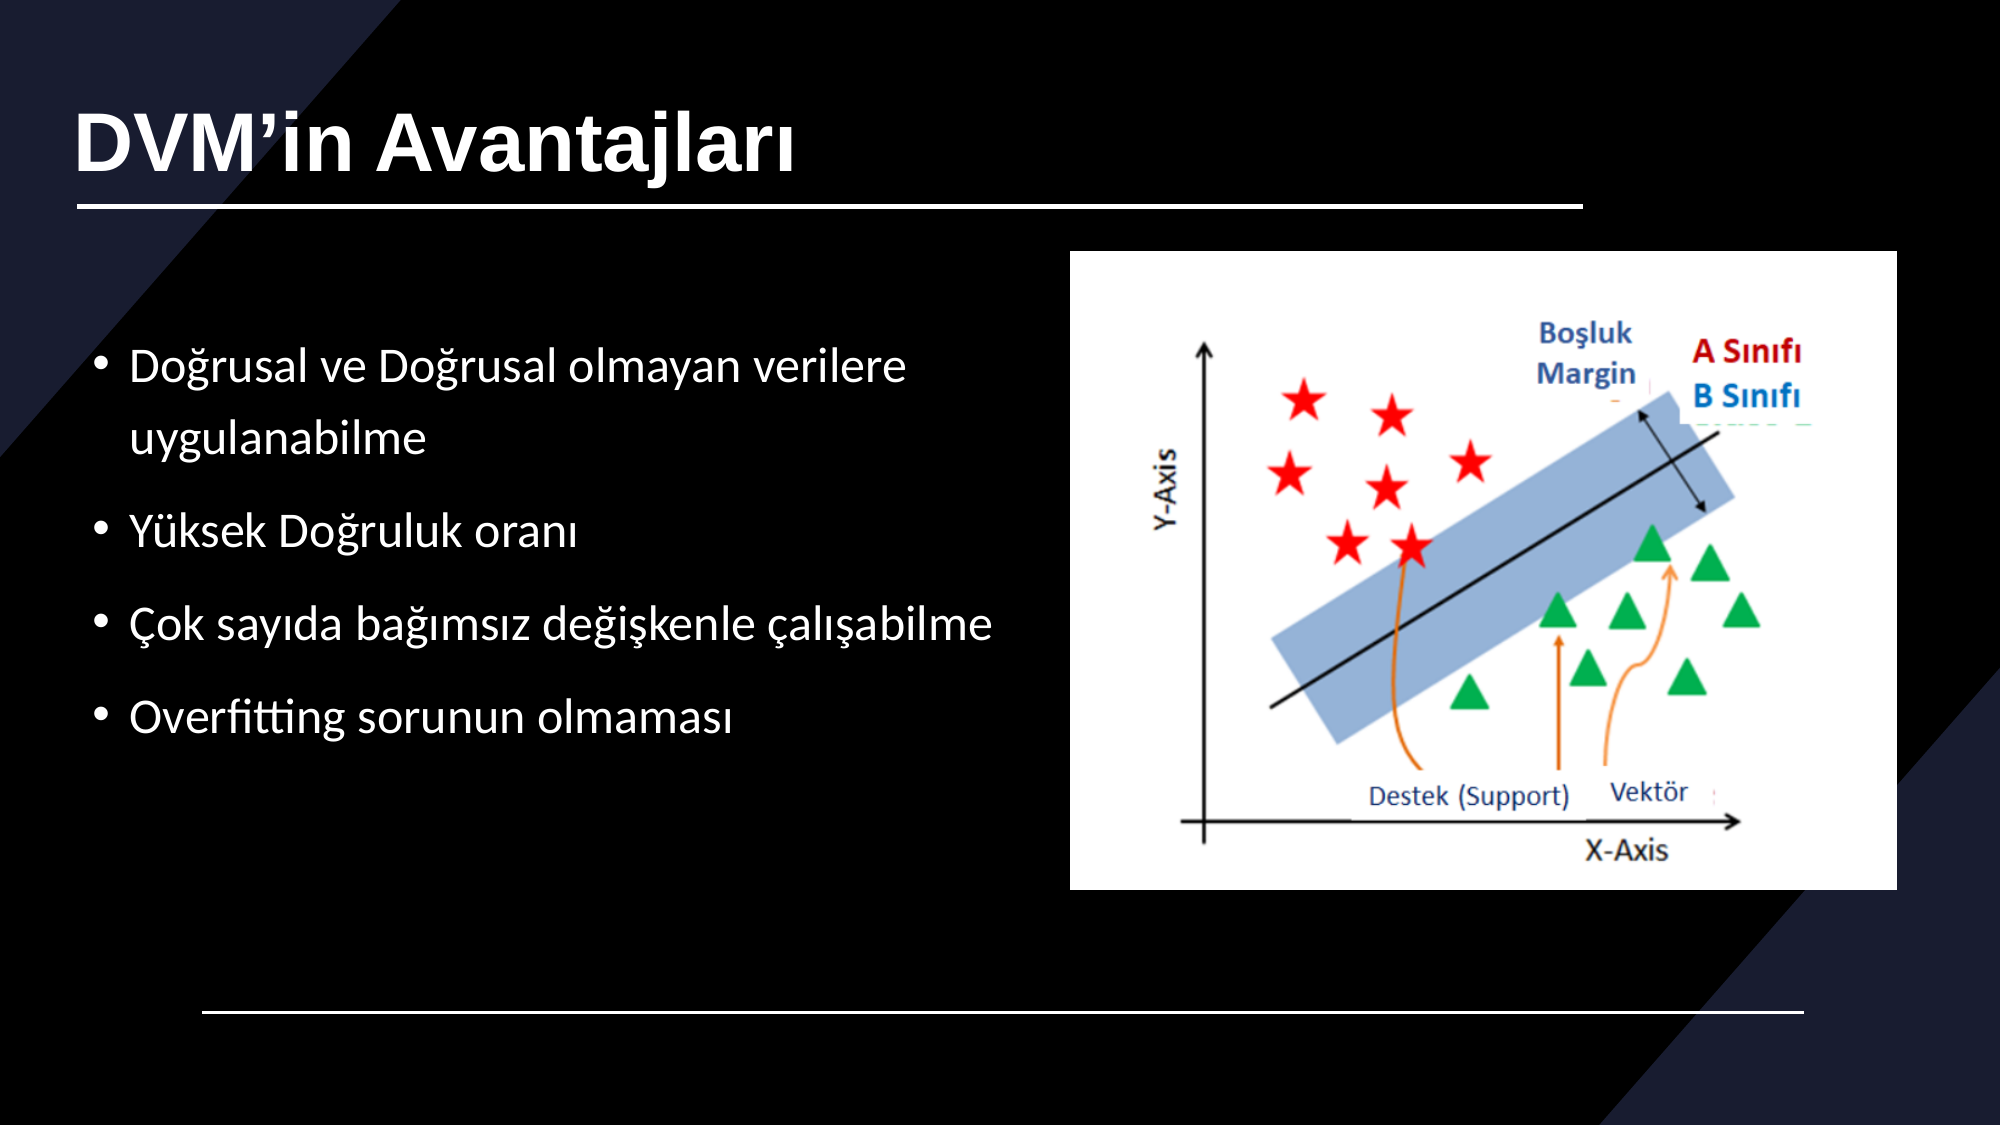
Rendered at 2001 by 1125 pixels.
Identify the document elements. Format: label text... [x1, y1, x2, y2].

title DVM’in Avantajları [58, 26, 1684, 250]
list Doğrusal ve Doğrusal olmayan verilere uygulanabilme Yüksek Doğruluk oranı Çok sayıda bağımsız değişkenle çalışabilme Overfitting sorunun olmaması [77, 313, 1201, 962]
picture [1070, 251, 1897, 890]
